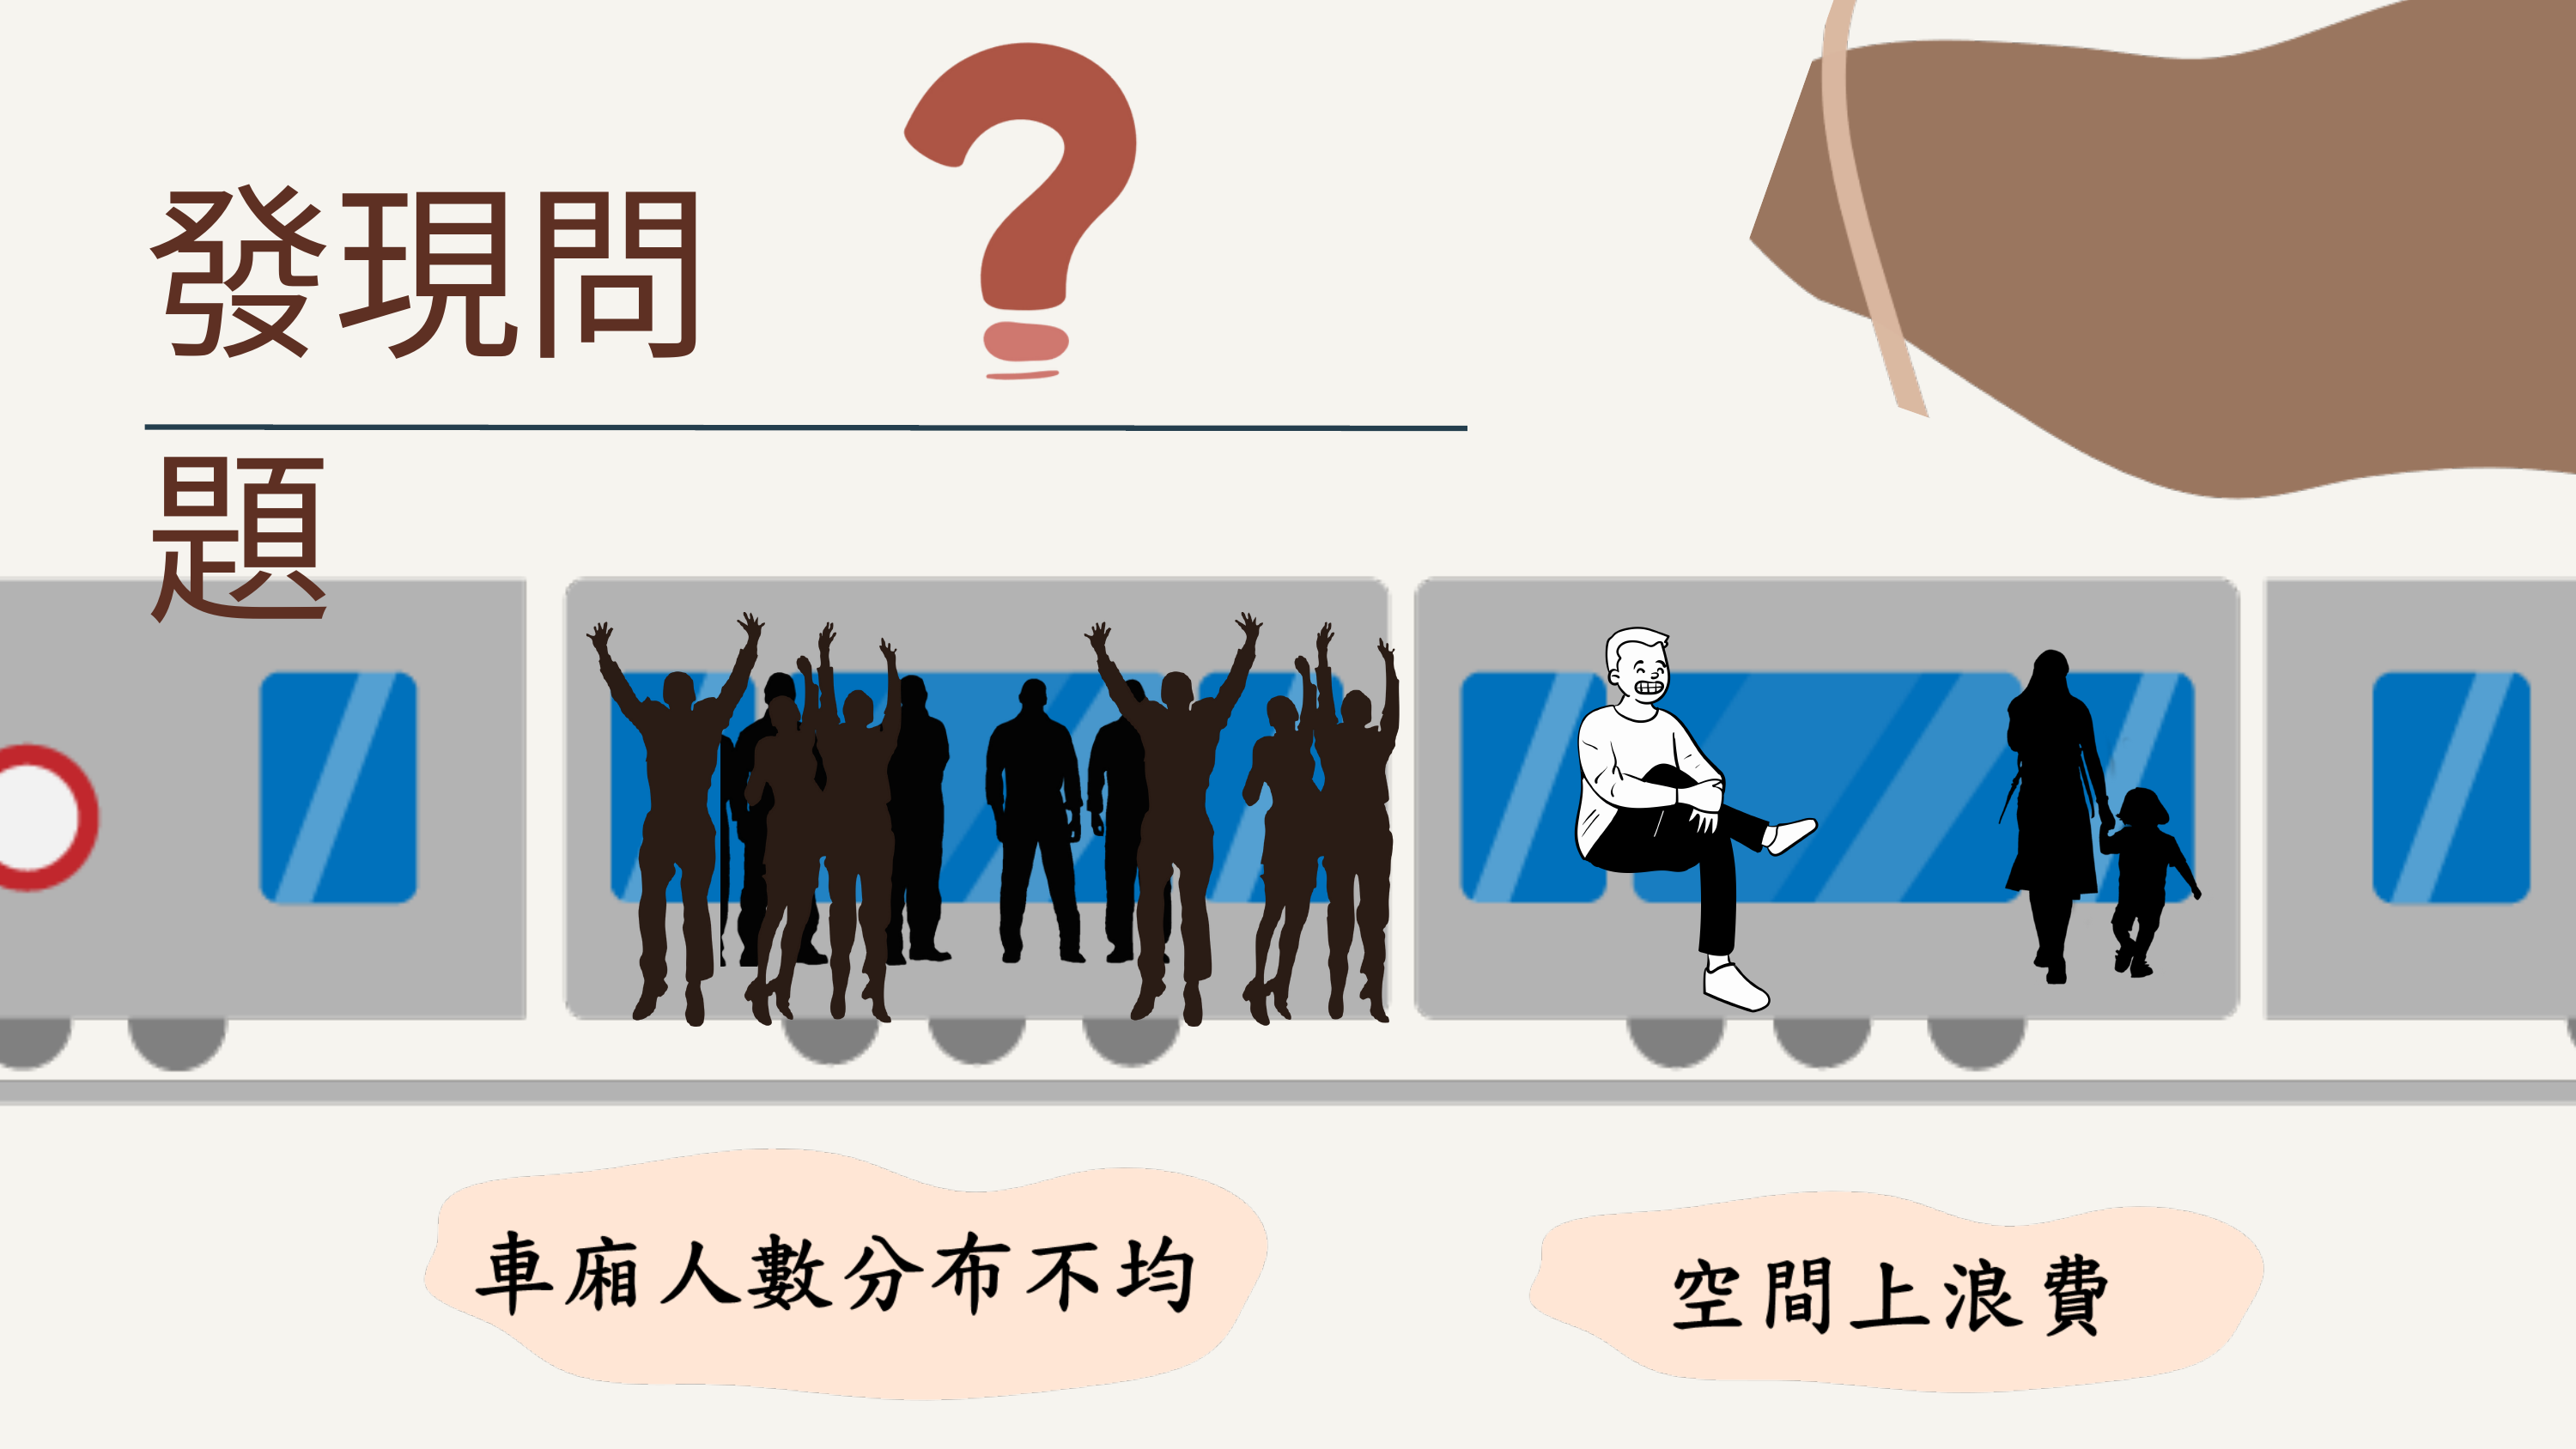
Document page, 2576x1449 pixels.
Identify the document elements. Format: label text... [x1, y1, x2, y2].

text_box [1713, 0, 2576, 647]
text_box [897, 35, 1146, 380]
text_box [902, 672, 1084, 967]
text_box [1084, 612, 1400, 1027]
text_box [586, 646, 902, 1027]
text_box [1566, 626, 1821, 1013]
text_box [1988, 649, 2215, 990]
text_box [0, 551, 2576, 1449]
text_box [404, 1147, 2265, 1402]
text_box 發現問題 [144, 116, 902, 646]
